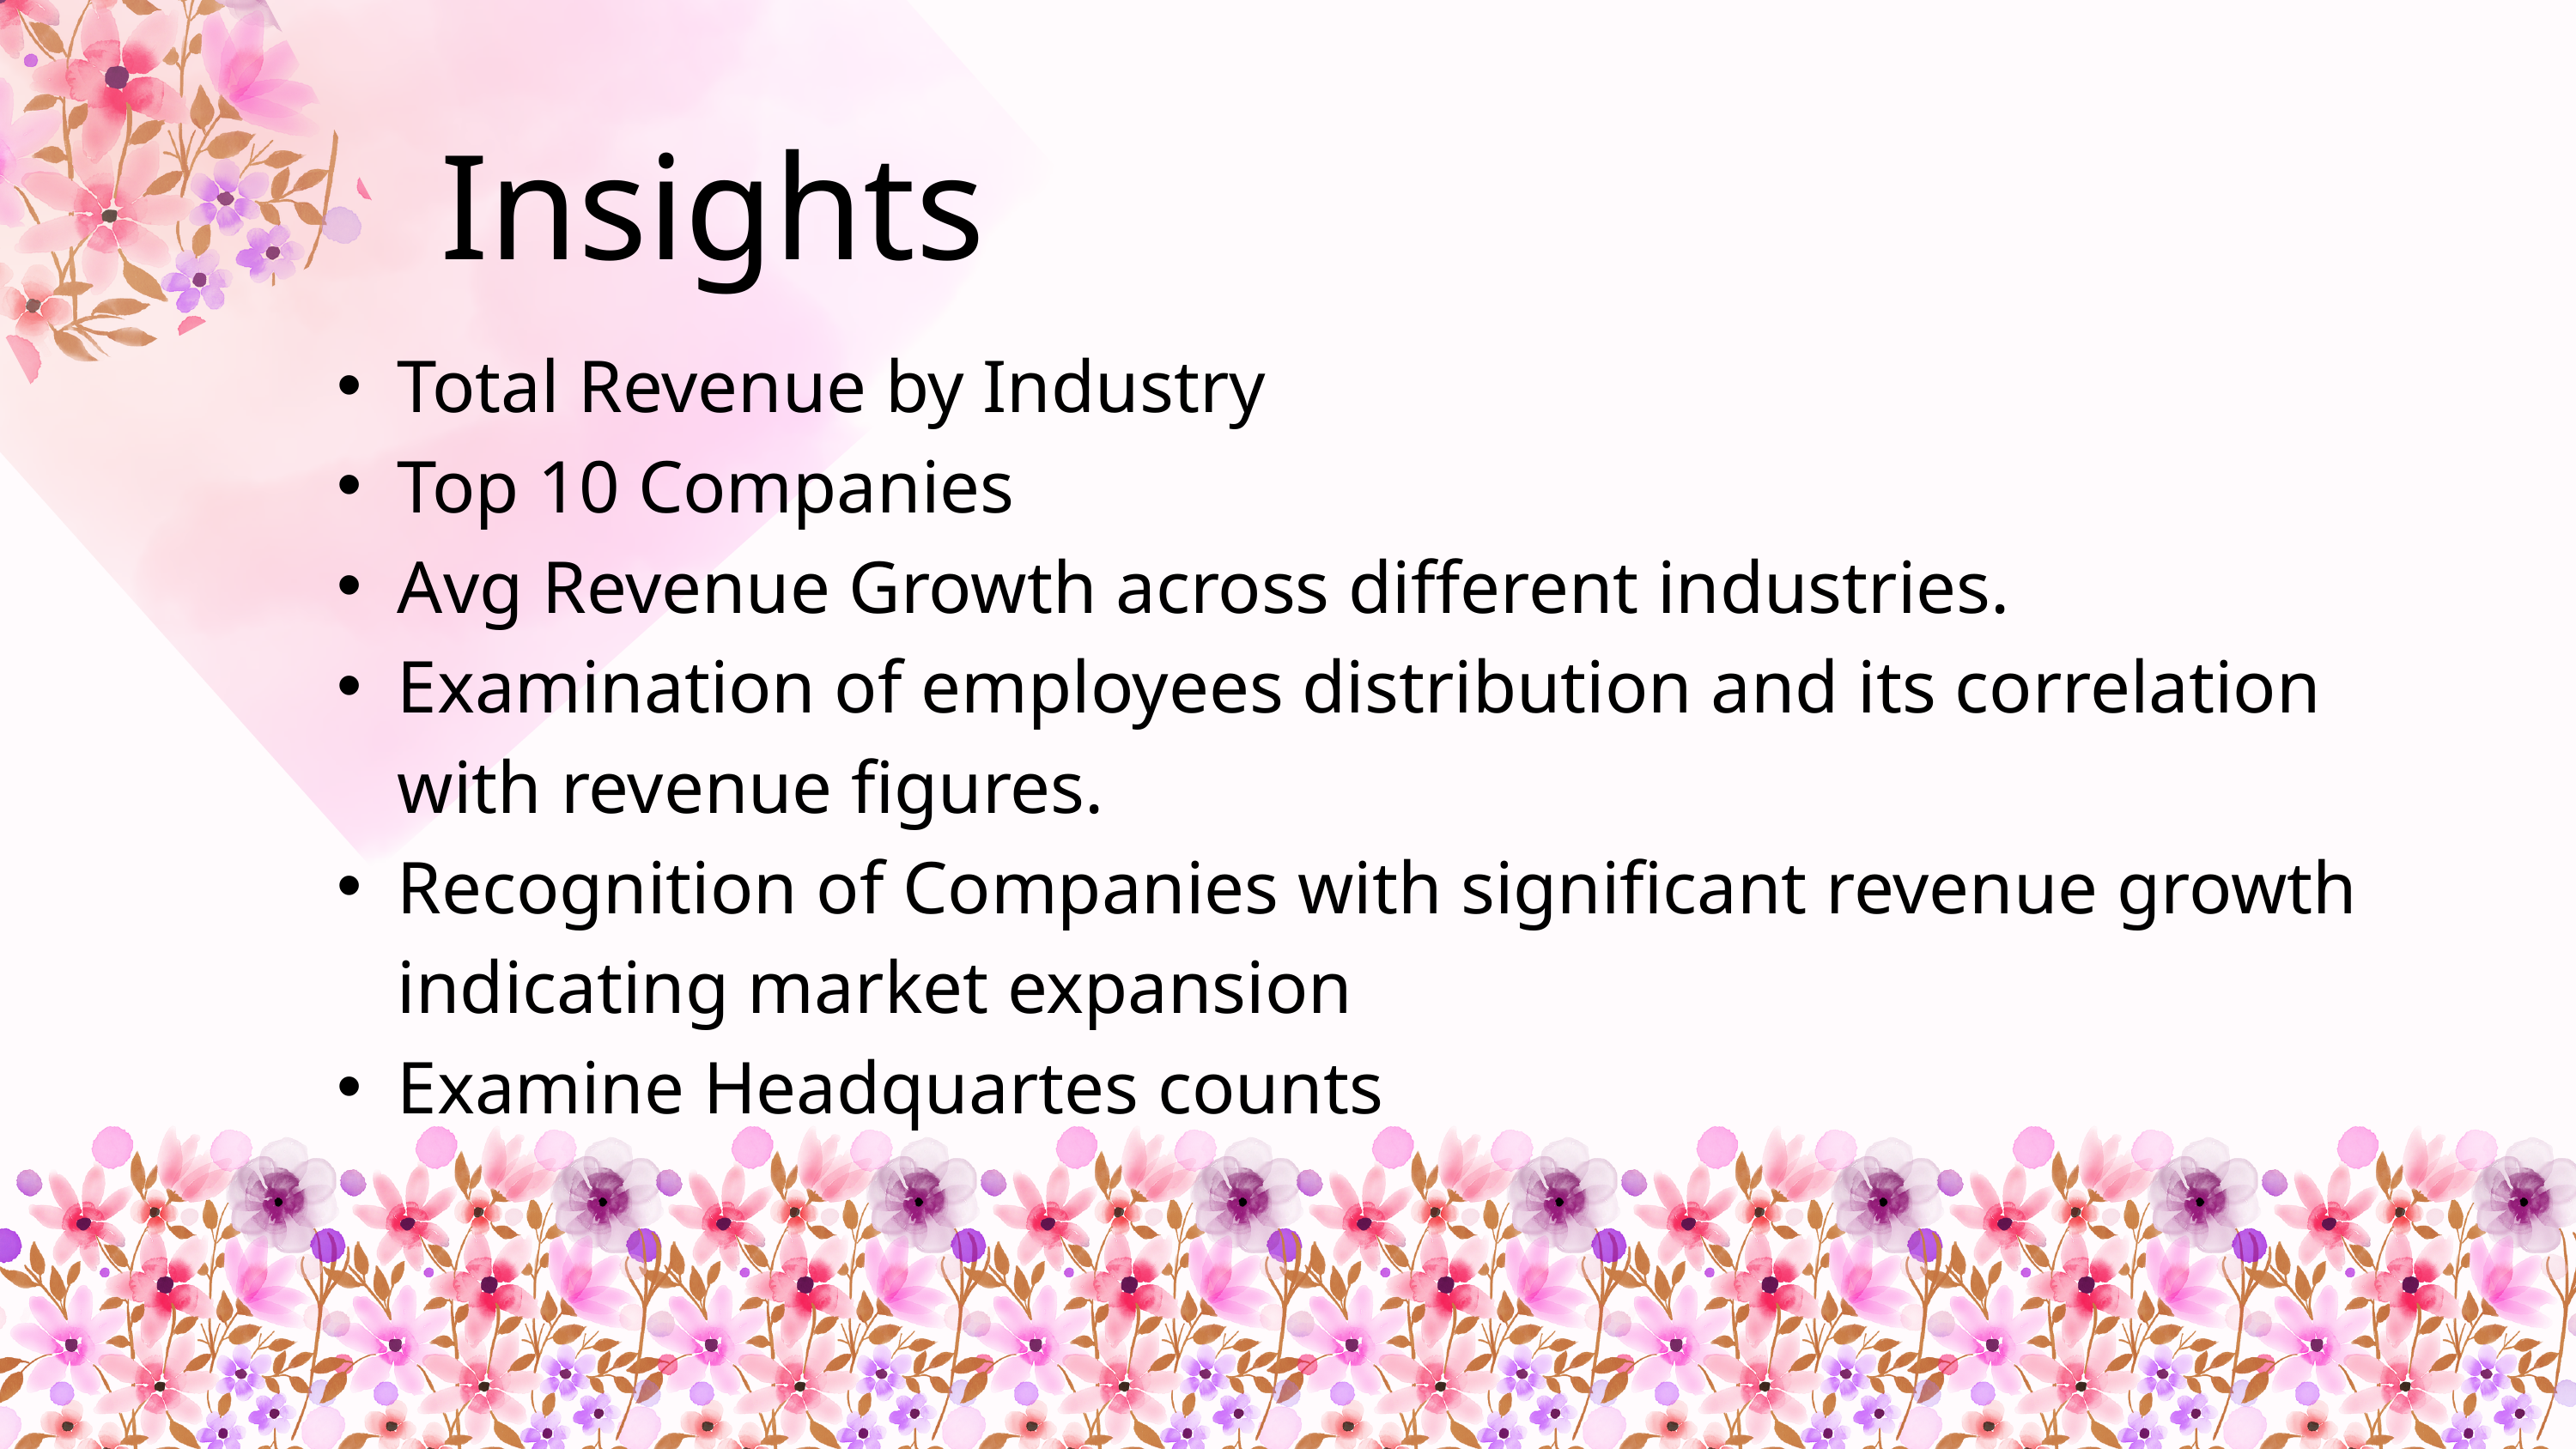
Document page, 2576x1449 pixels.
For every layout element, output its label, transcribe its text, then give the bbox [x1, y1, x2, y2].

text_box [2222, 1125, 2576, 1449]
text_box [0, 0, 386, 409]
text_box [0, 1125, 301, 1449]
text_box [678, 1129, 941, 1449]
text_box [301, 1129, 678, 1449]
text_box Total Revenue by Industry Top 10 Companies Avg Revenue Growth across different industries. Examination of employees distribution and its correlation with revenue figures. Recognition of Companies with significant revenue growth indicating market expansion Examine Headquartes counts [276, 326, 2432, 1129]
text_box [0, 0, 1104, 761]
text_box Insights [424, 85, 1000, 288]
text_box [1959, 1129, 2222, 1449]
text_box [941, 1129, 1318, 1449]
text_box [1318, 1129, 1582, 1449]
text_box [1582, 1129, 1959, 1449]
